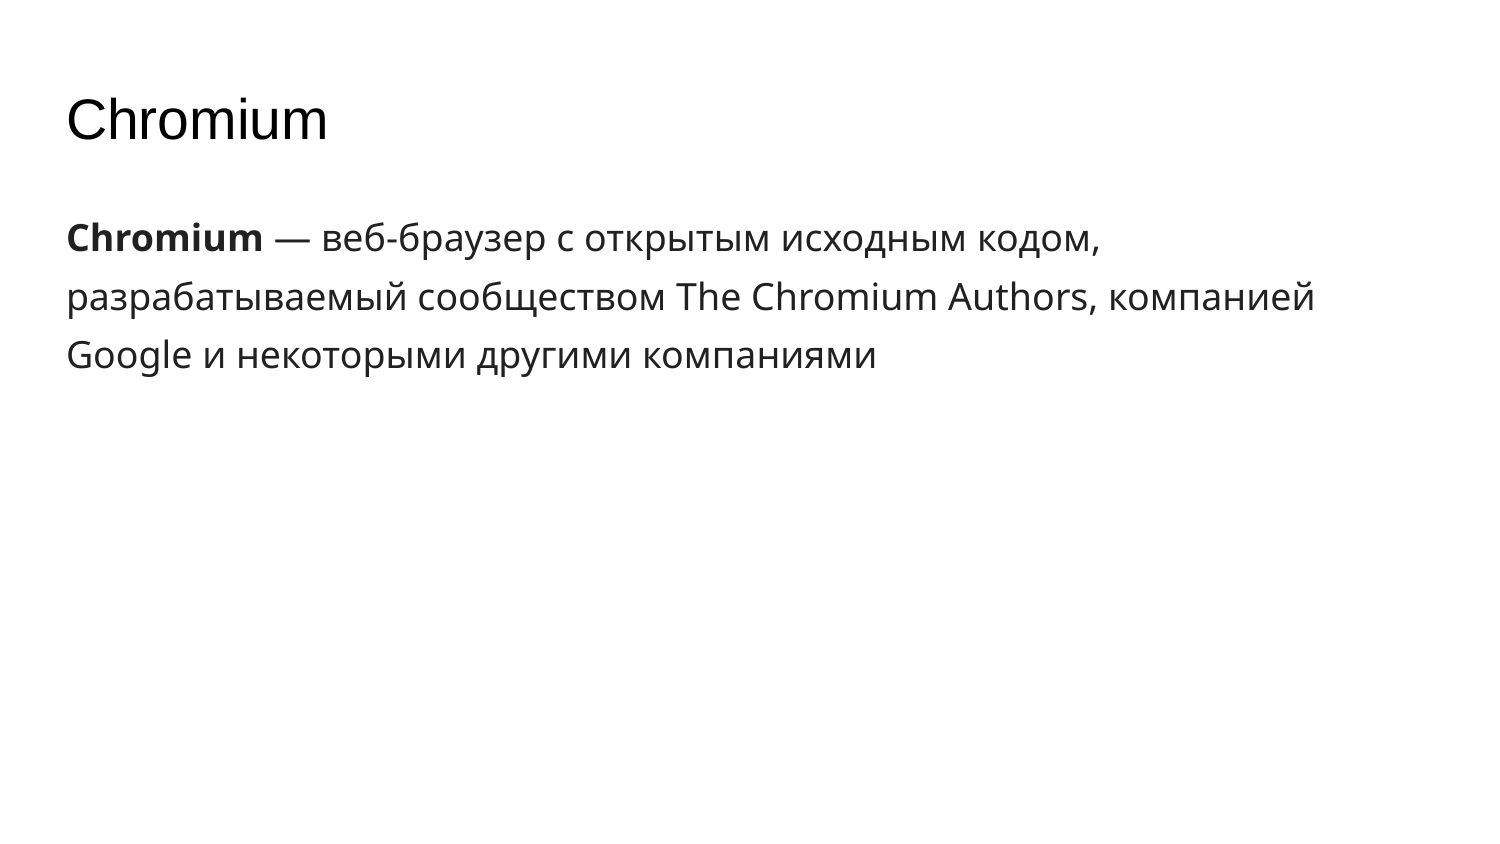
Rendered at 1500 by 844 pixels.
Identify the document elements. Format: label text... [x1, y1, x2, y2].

list Chromium — веб-браузер с открытым исходным кодом, разрабатываемый сообществом The Chromium Authors, компанией Google и некоторыми другими компаниями [51, 189, 1449, 750]
title Chromium [51, 72, 1449, 167]
